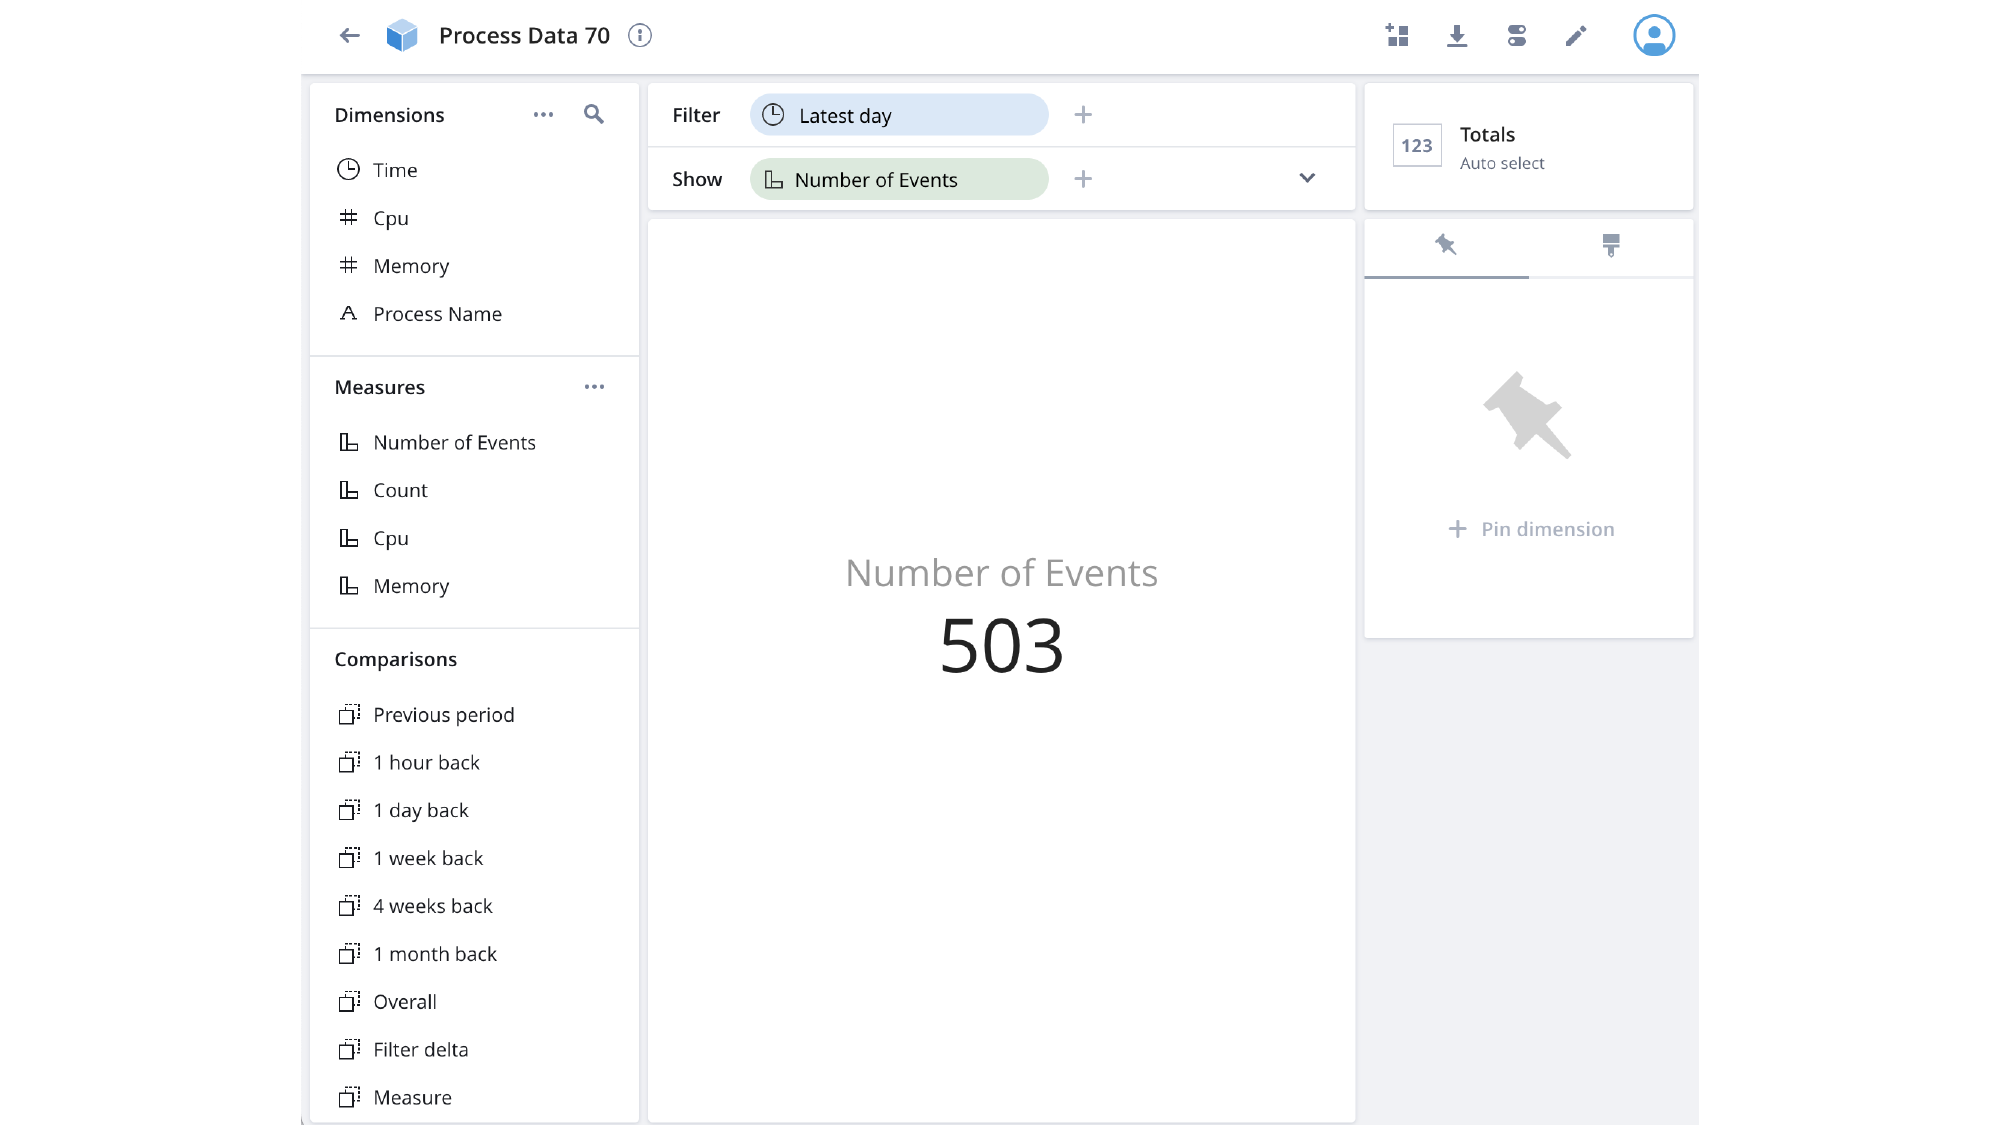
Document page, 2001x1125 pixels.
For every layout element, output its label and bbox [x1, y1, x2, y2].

picture [301, 0, 1699, 1125]
